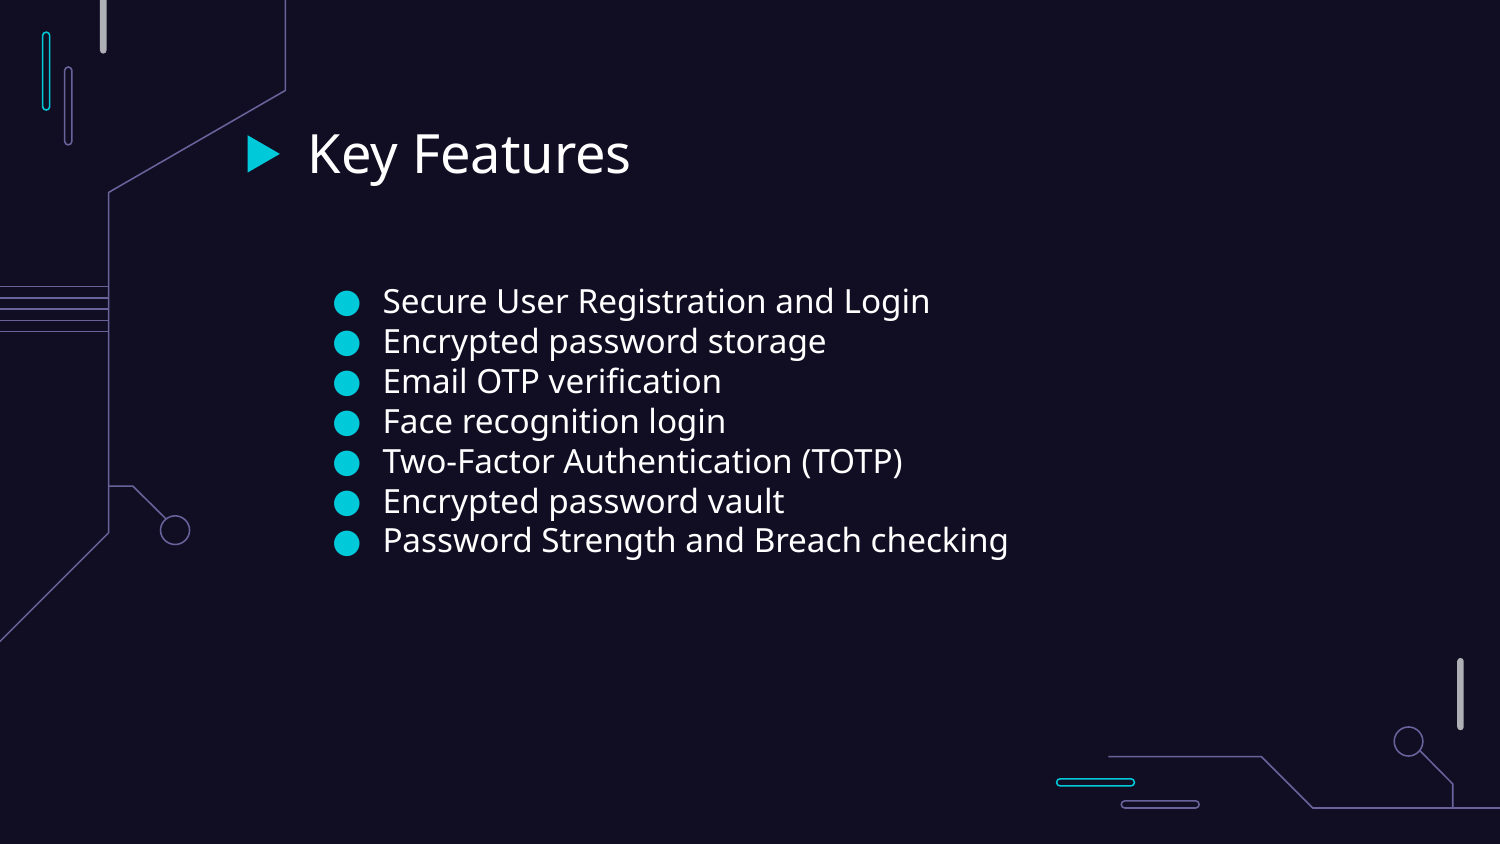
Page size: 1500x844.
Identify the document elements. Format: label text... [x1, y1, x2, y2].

text_box [247, 135, 280, 173]
subtitle Secure User Registration and Login Encrypted password storage Email OTP verification Face recognition login Two-Factor Authentication (TOTP) Encrypted password vault Password Strength and Breach checking [292, 265, 1041, 727]
title Key Features [292, 50, 768, 200]
